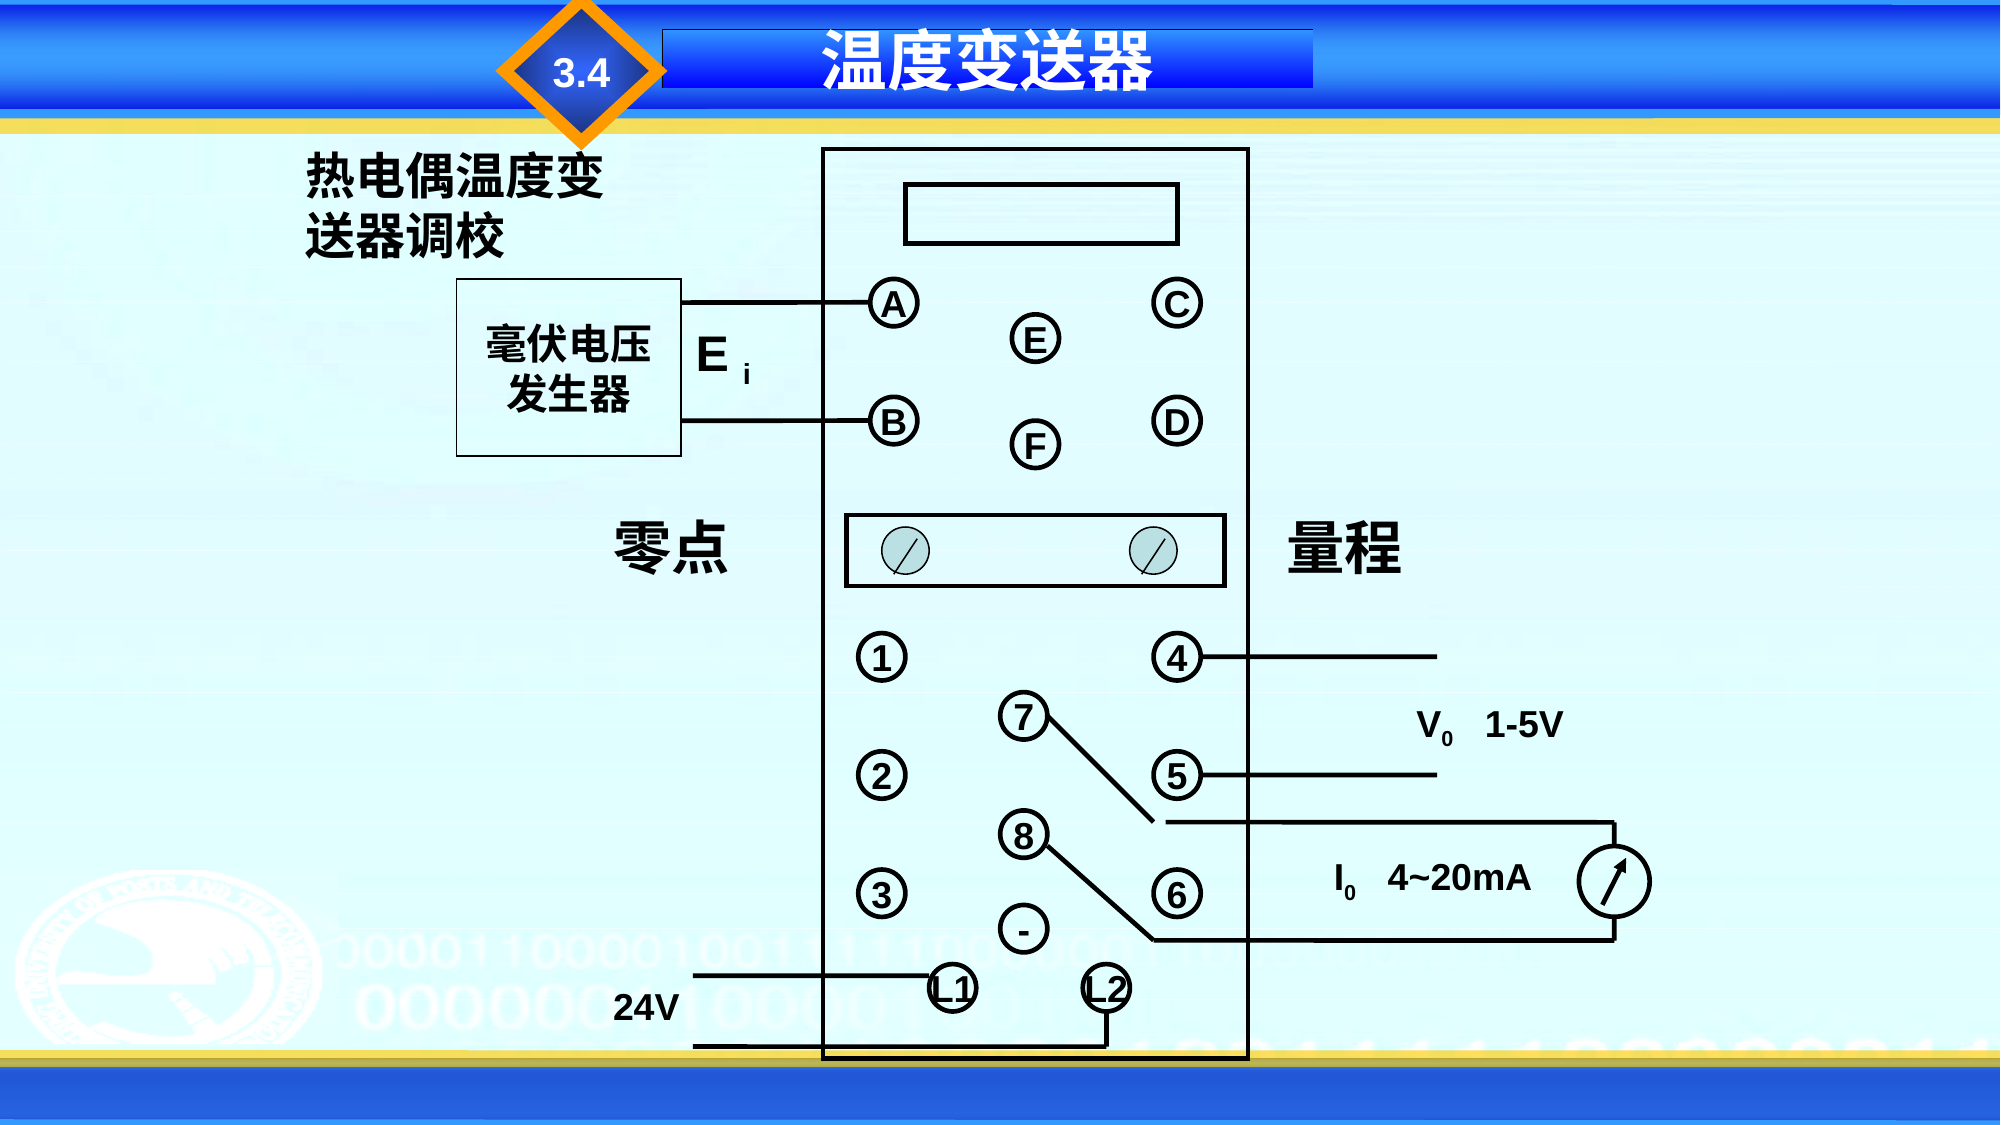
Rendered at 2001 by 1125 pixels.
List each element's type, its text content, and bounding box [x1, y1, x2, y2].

picture [0, 1067, 2000, 1120]
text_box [290, 136, 1650, 1059]
text_box 温度变送器 [661, 29, 1313, 88]
text_box 3.4 [504, 0, 659, 135]
picture [588, 0, 2001, 116]
picture [0, 5, 574, 109]
